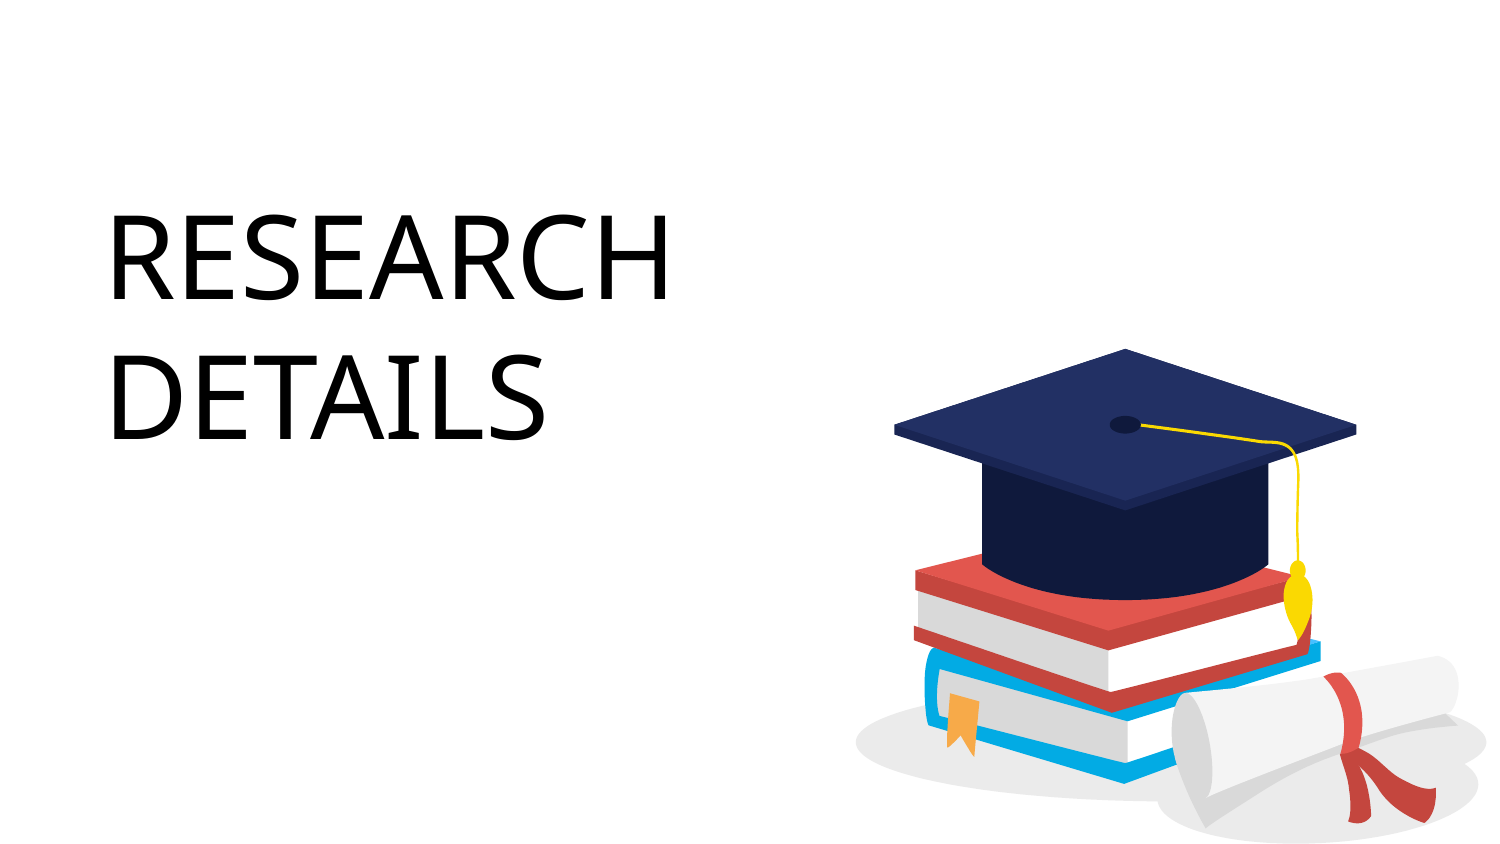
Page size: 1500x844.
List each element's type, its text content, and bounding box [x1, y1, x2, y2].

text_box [855, 348, 1487, 844]
title RESEARCH DETAILS [88, 167, 842, 739]
